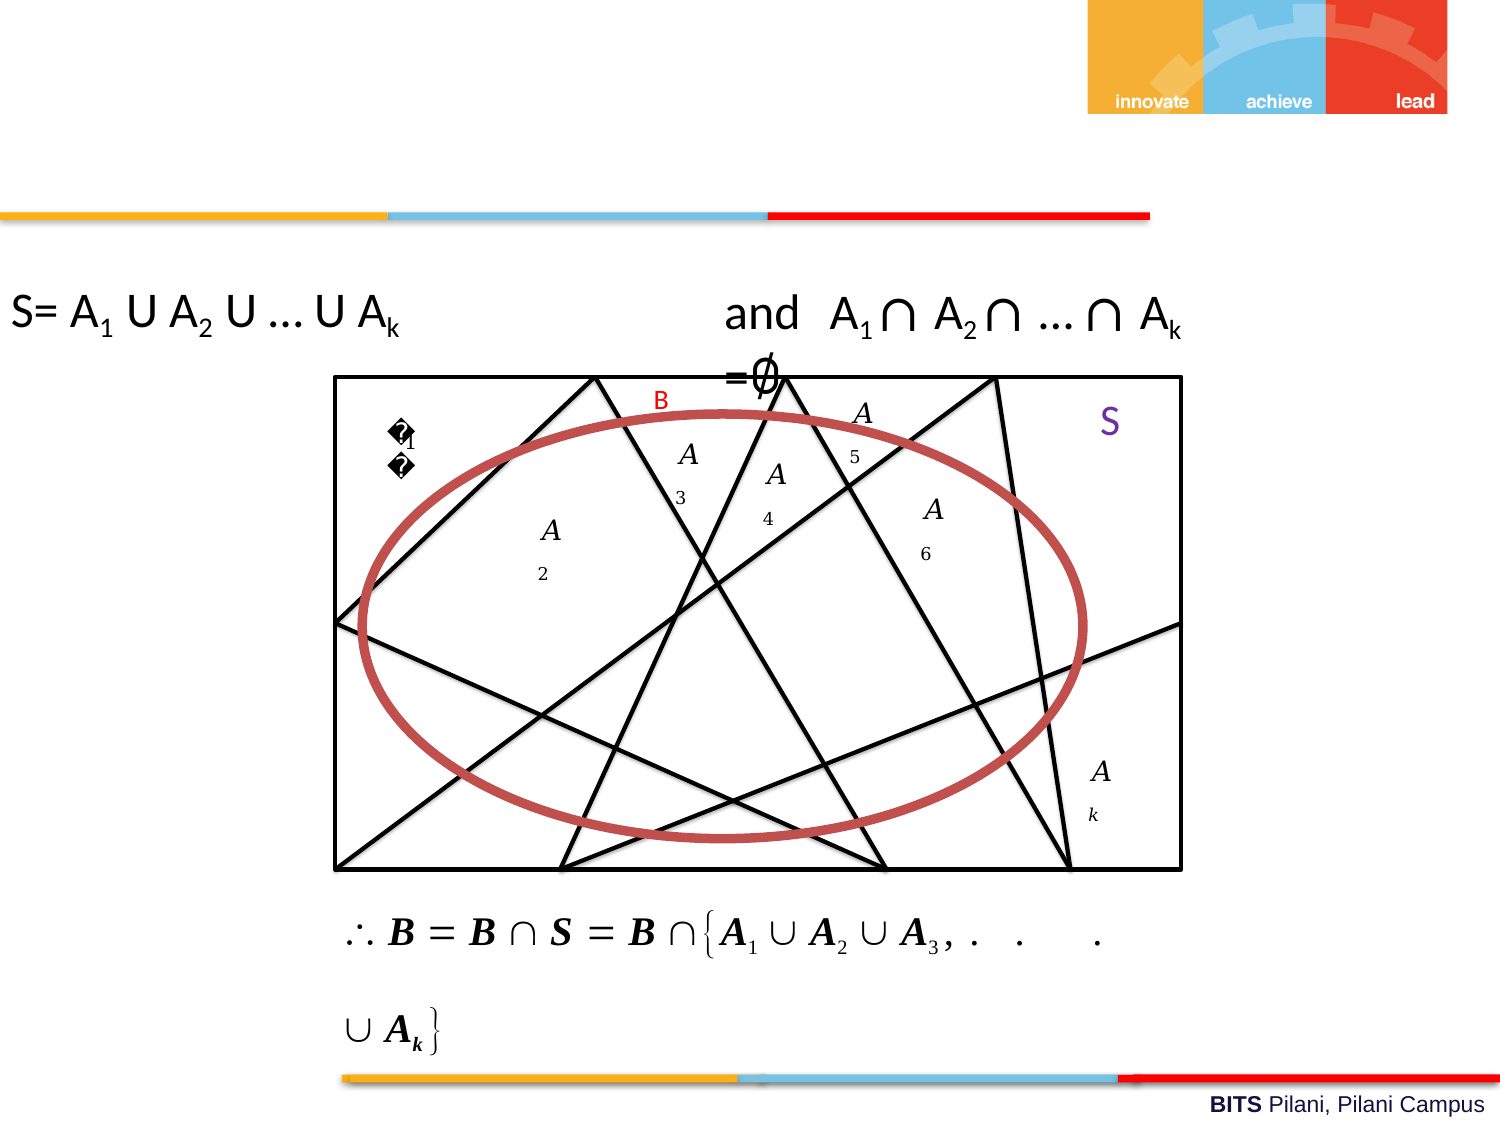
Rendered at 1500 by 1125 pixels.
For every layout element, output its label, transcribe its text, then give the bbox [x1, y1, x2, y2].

text_box  B  B  S  B A1  A2  A3 , . . .  Ak  [335, 886, 1131, 1059]
picture [1087, 0, 1448, 114]
title S= A1 U A2 U … U Ak [0, 214, 406, 404]
text_box and A1 ∩ A2 ∩ … ∩ Ak =∅ [717, 277, 1262, 405]
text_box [328, 372, 1189, 880]
